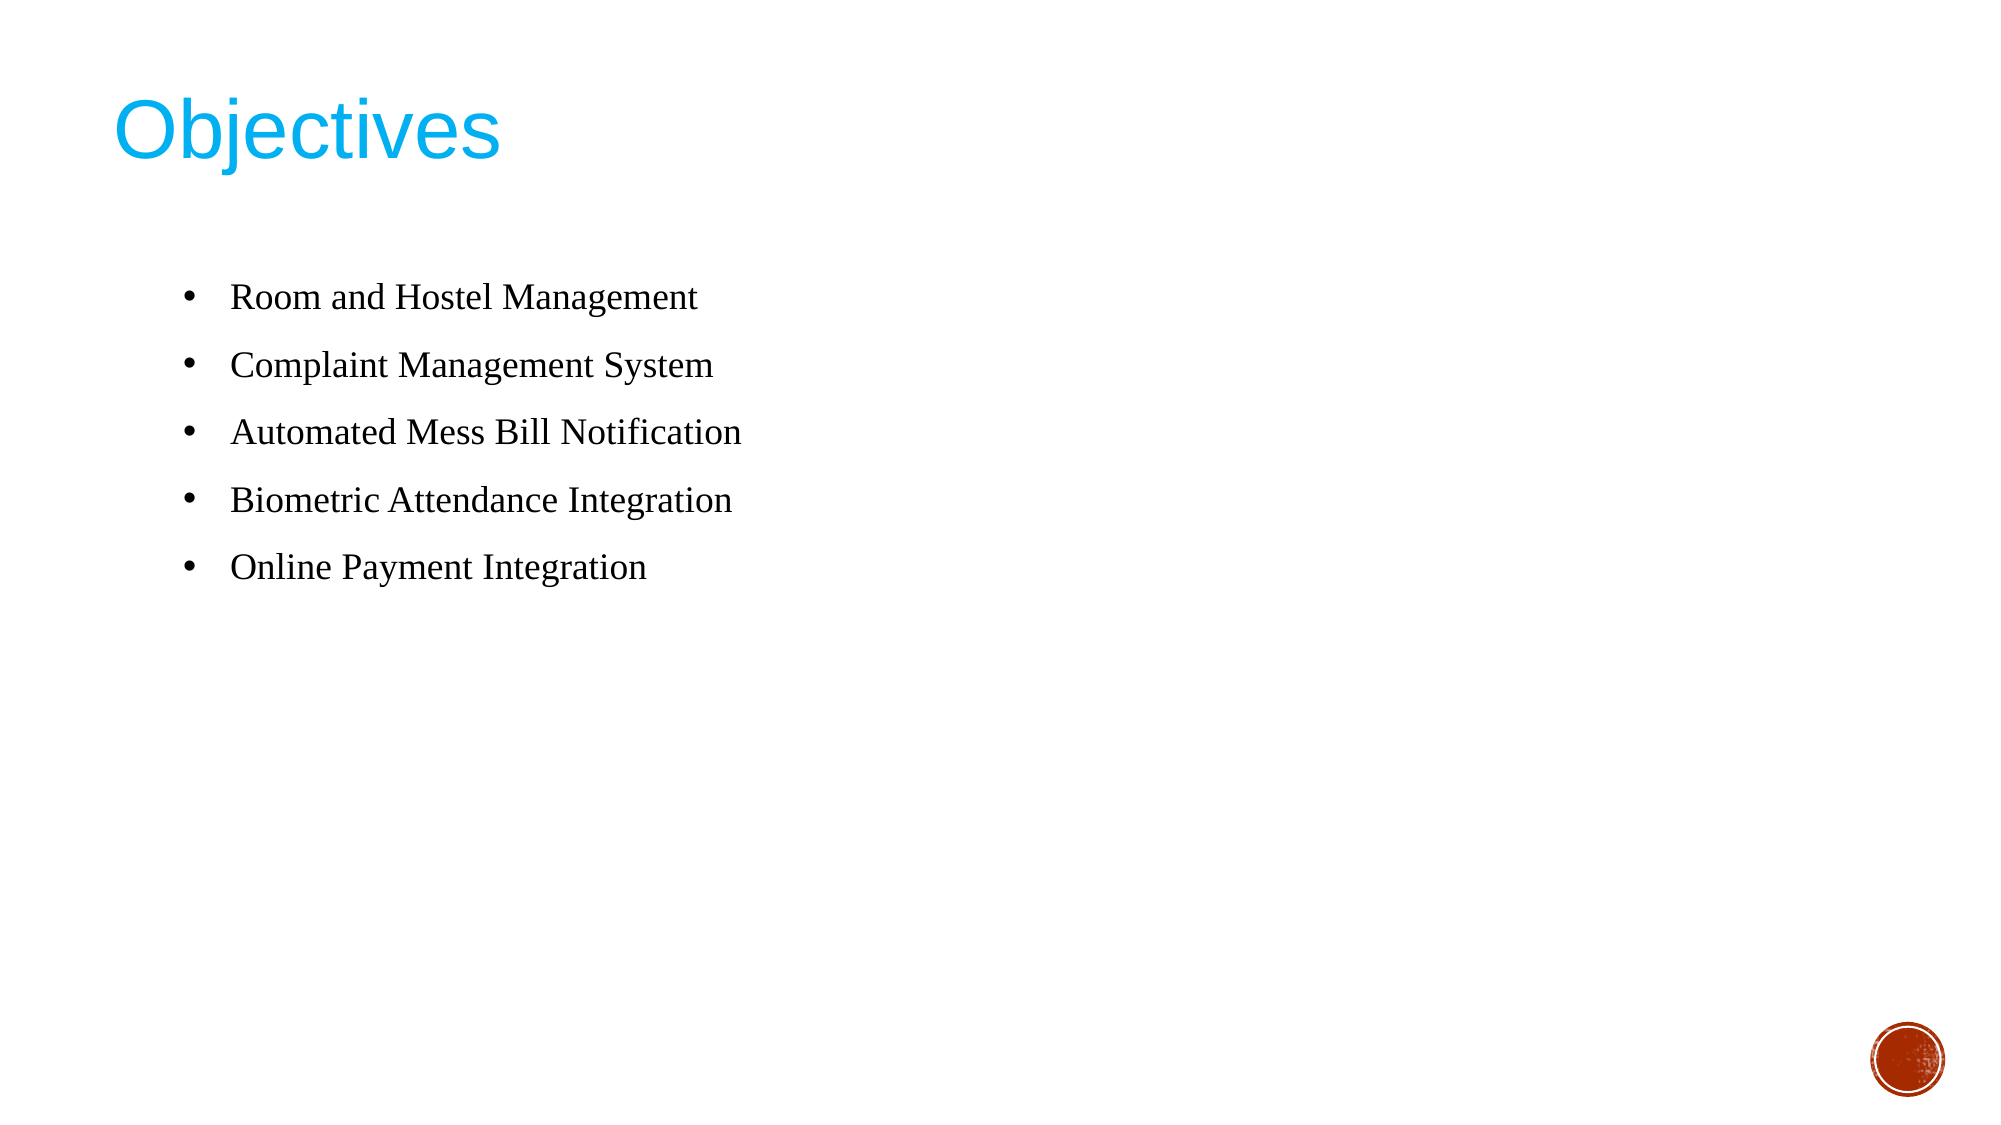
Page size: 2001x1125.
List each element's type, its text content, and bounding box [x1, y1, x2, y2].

text_box Room and Hostel Management Complaint Management System Automated Mess Bill Notification Biometric Attendance Integration Online Payment Integration [168, 242, 1169, 595]
text_box Objectives [98, 67, 518, 183]
